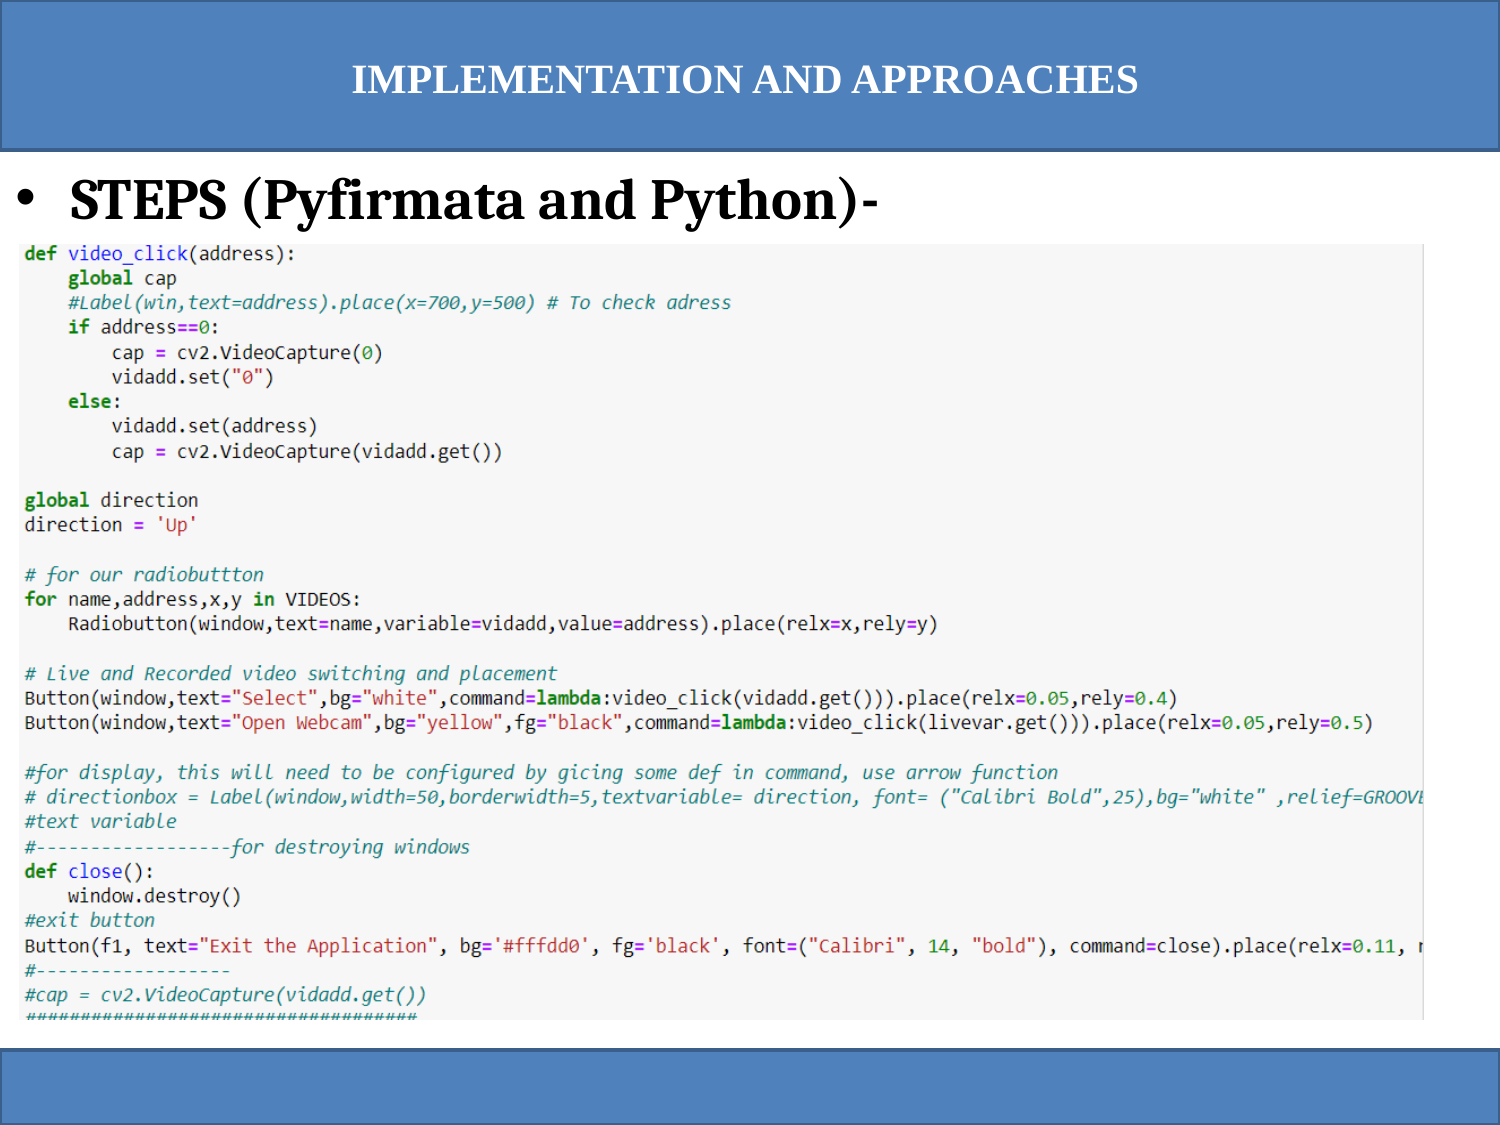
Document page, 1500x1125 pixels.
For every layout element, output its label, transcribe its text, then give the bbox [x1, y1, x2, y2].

title IMPLEMENTATION AND APPROACHES [44, 1, 1447, 153]
list STEPS (Pyfirmata and Python)- [0, 153, 1500, 1047]
picture [19, 244, 1425, 1021]
